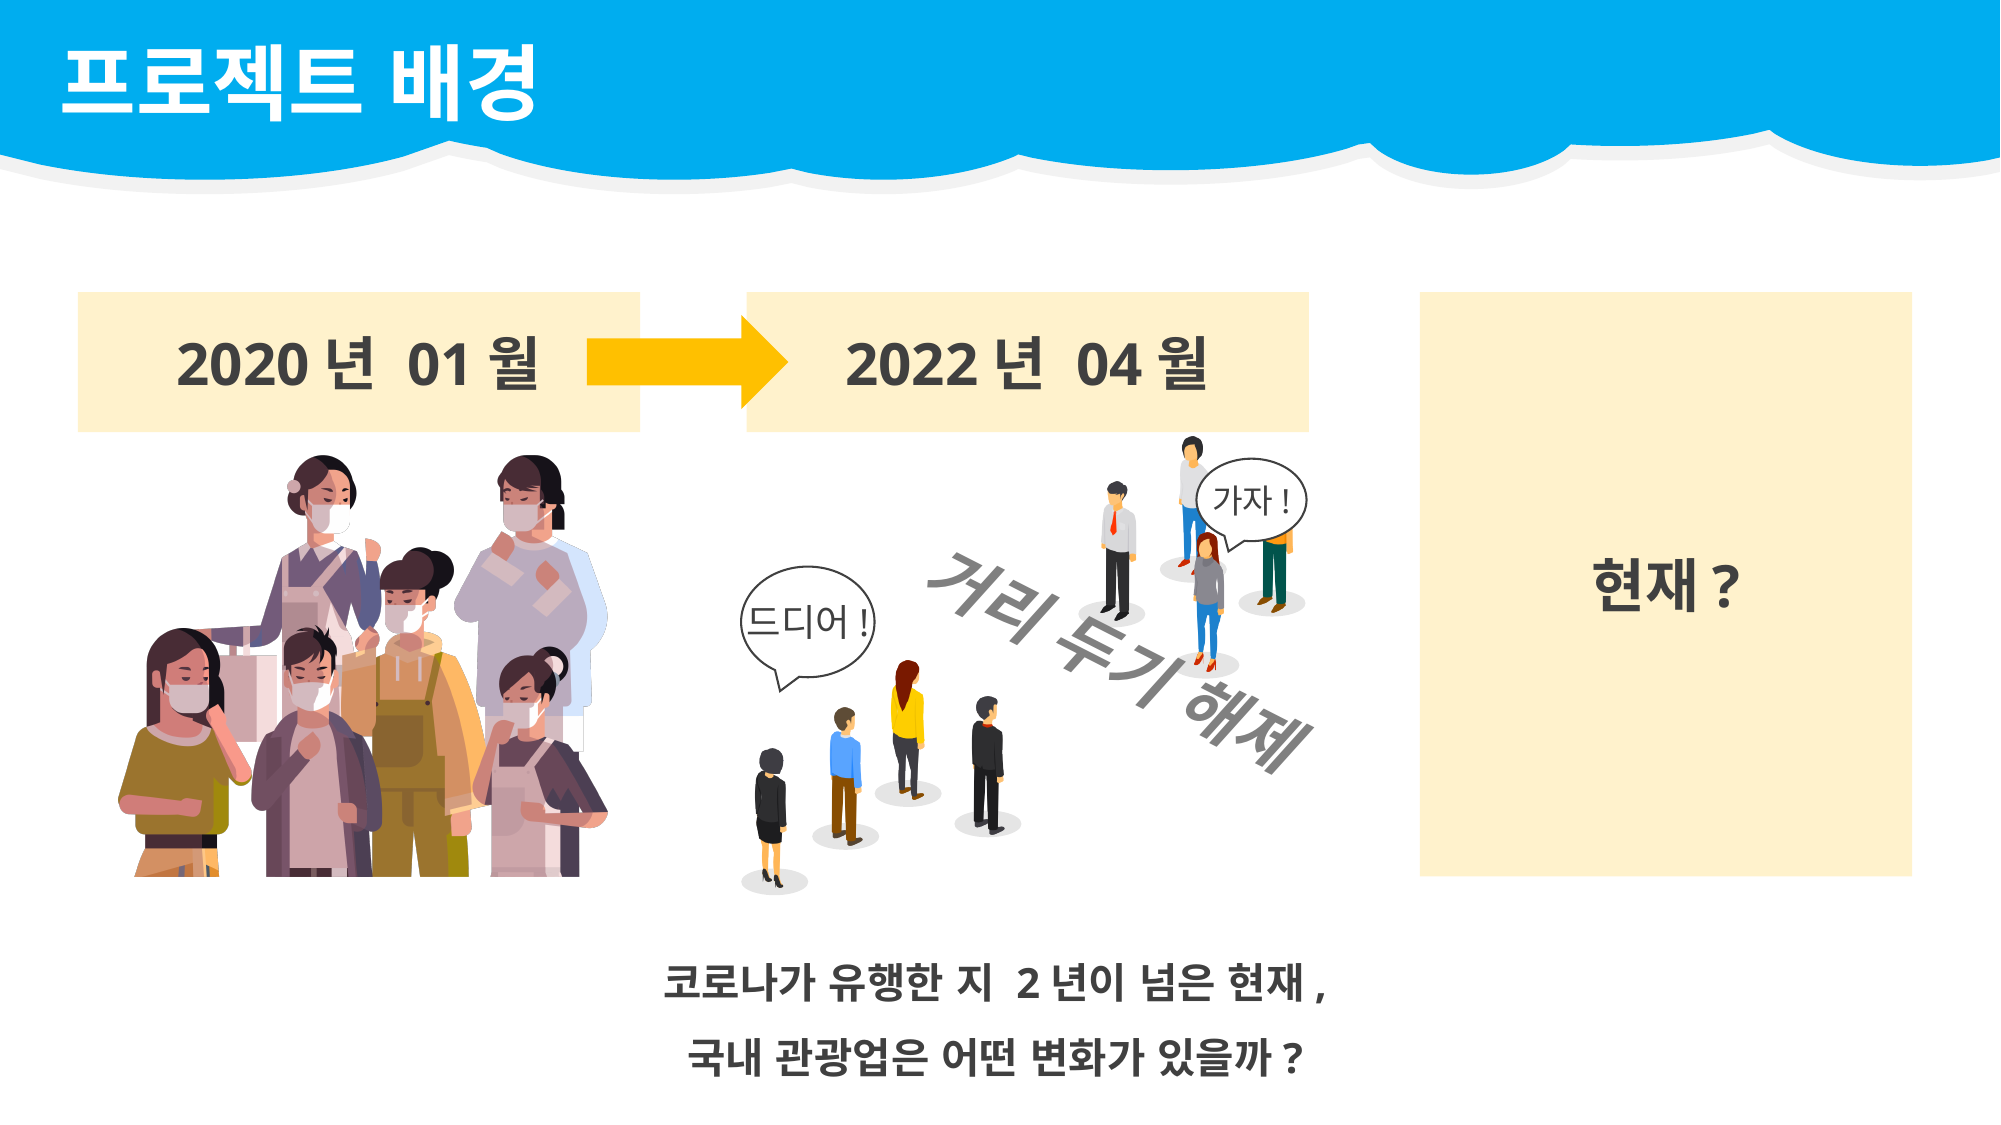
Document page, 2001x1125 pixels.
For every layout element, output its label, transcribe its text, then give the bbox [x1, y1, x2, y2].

text_box 프로젝트 배경 [45, 23, 1105, 139]
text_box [696, 436, 1401, 896]
text_box [0, 0, 2000, 181]
text_box 현재? [1419, 291, 1913, 877]
text_box 코로나가 유행한 지 2년이 넘은 현재, 국내 관광업은 어떤 변화가 있을까? [399, 924, 1591, 1090]
text_box 2022년 04월 [746, 291, 1310, 433]
picture [117, 454, 608, 877]
text_box 2020년 01월 [77, 291, 641, 433]
text_box [585, 312, 790, 412]
text_box [0, 132, 2000, 196]
